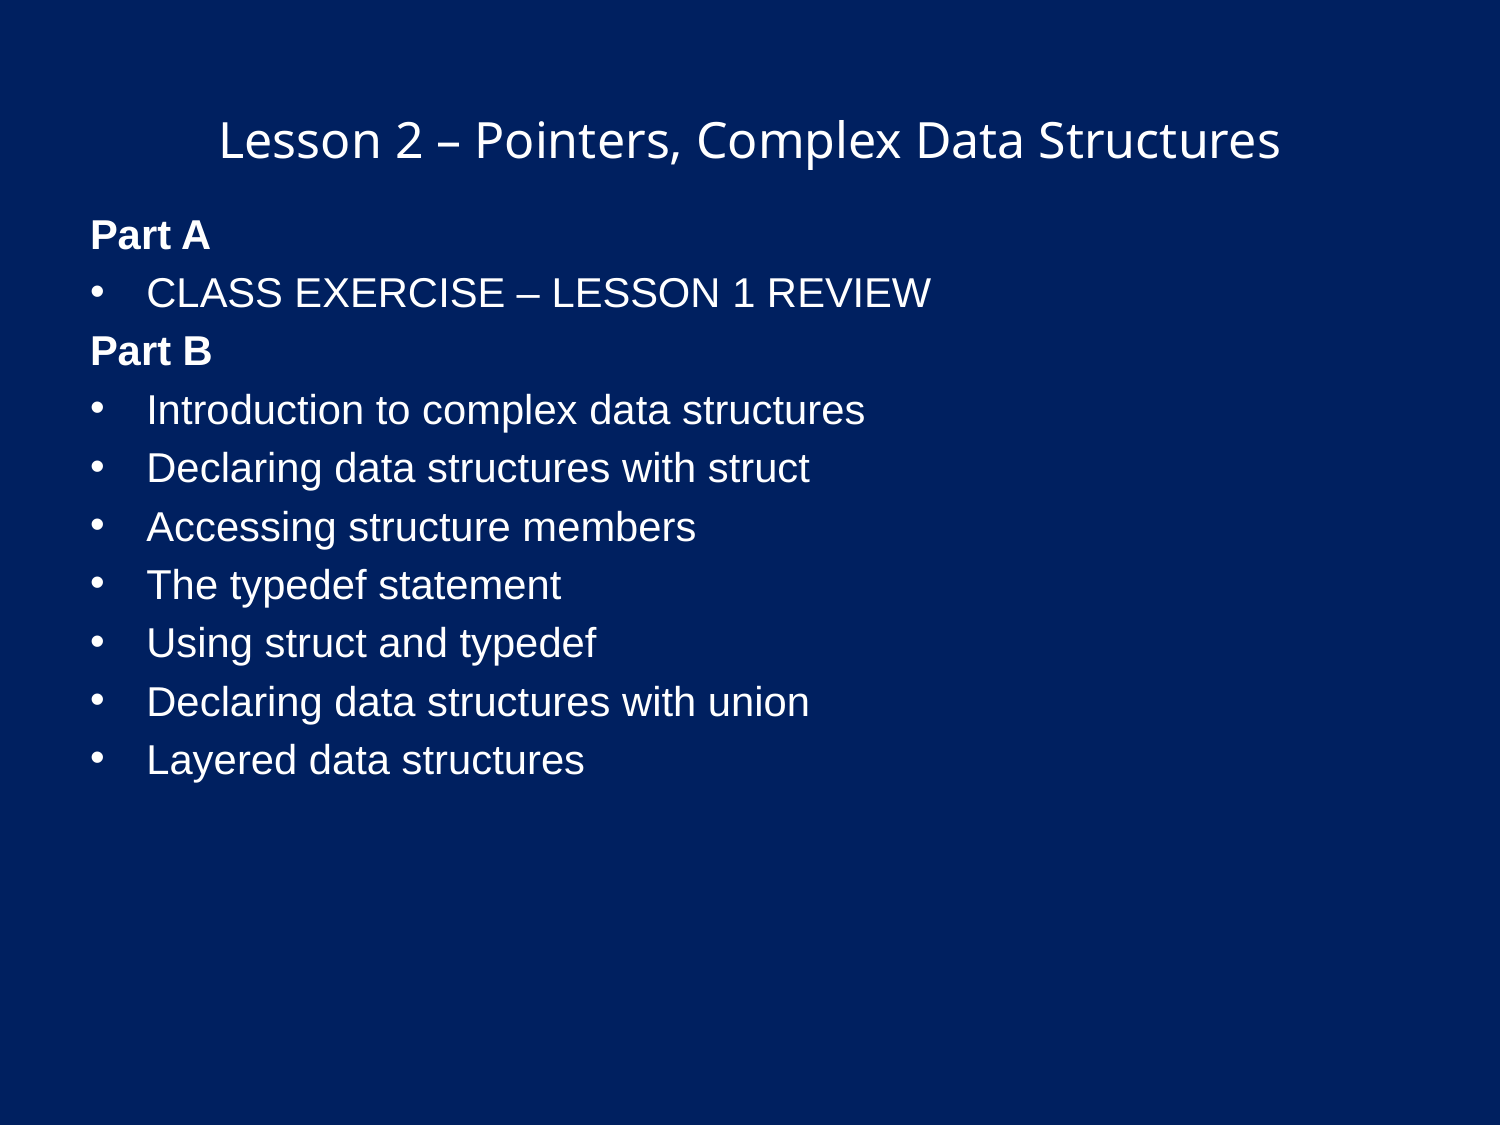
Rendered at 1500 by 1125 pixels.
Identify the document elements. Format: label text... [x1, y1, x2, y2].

list Part A CLASS EXERCISE – LESSON 1 REVIEW Part B Introduction to complex data structures Declaring data structures with struct Accessing structure members The typedef statement Using struct and typedef Declaring data structures with union Layered data structures [75, 200, 1425, 1088]
title Lesson 2 – Pointers, Complex Data Structures [75, 45, 1425, 200]
